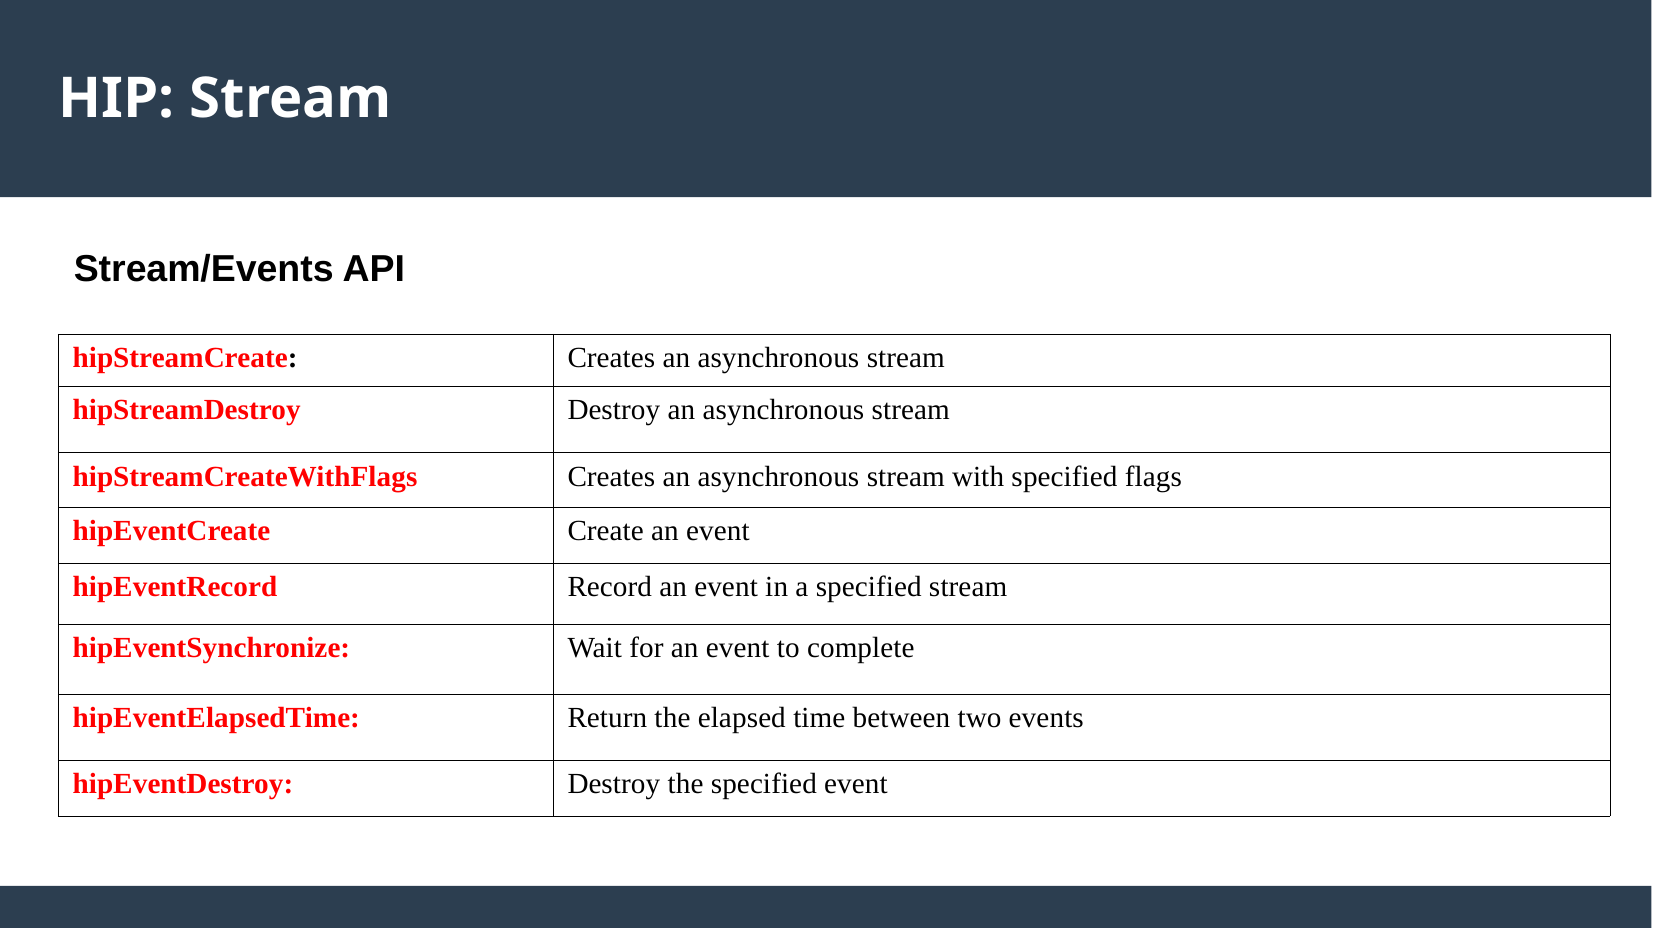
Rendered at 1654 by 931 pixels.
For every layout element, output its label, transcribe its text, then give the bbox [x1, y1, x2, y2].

table_header hipStreamCreate: [59, 335, 553, 386]
table_cell Destroy the specified event [554, 761, 1610, 816]
text_box HIP: Stream [58, 37, 1593, 153]
table_cell Record an event in a specified stream [554, 564, 1610, 624]
table_cell Destroy an asynchronous stream [554, 387, 1610, 452]
table_cell hipEventRecord [59, 564, 553, 624]
table_cell Create an event [554, 508, 1610, 563]
table_cell hipEventElapsedTime: [59, 695, 553, 760]
table_cell Wait for an event to complete [554, 625, 1610, 694]
table_cell hipStreamCreateWithFlags [59, 453, 553, 507]
table_cell hipEventCreate [59, 508, 553, 563]
table_cell Creates an asynchronous stream with specified flags [554, 453, 1610, 507]
table_cell hipEventDestroy: [59, 761, 553, 816]
text_box Stream/Events API [58, 236, 620, 293]
table_cell hipStreamDestroy [59, 387, 553, 452]
table_cell hipEventSynchronize: [59, 625, 553, 694]
table_header Creates an asynchronous stream [554, 335, 1610, 386]
table_cell Return the elapsed time between two events [554, 695, 1610, 760]
